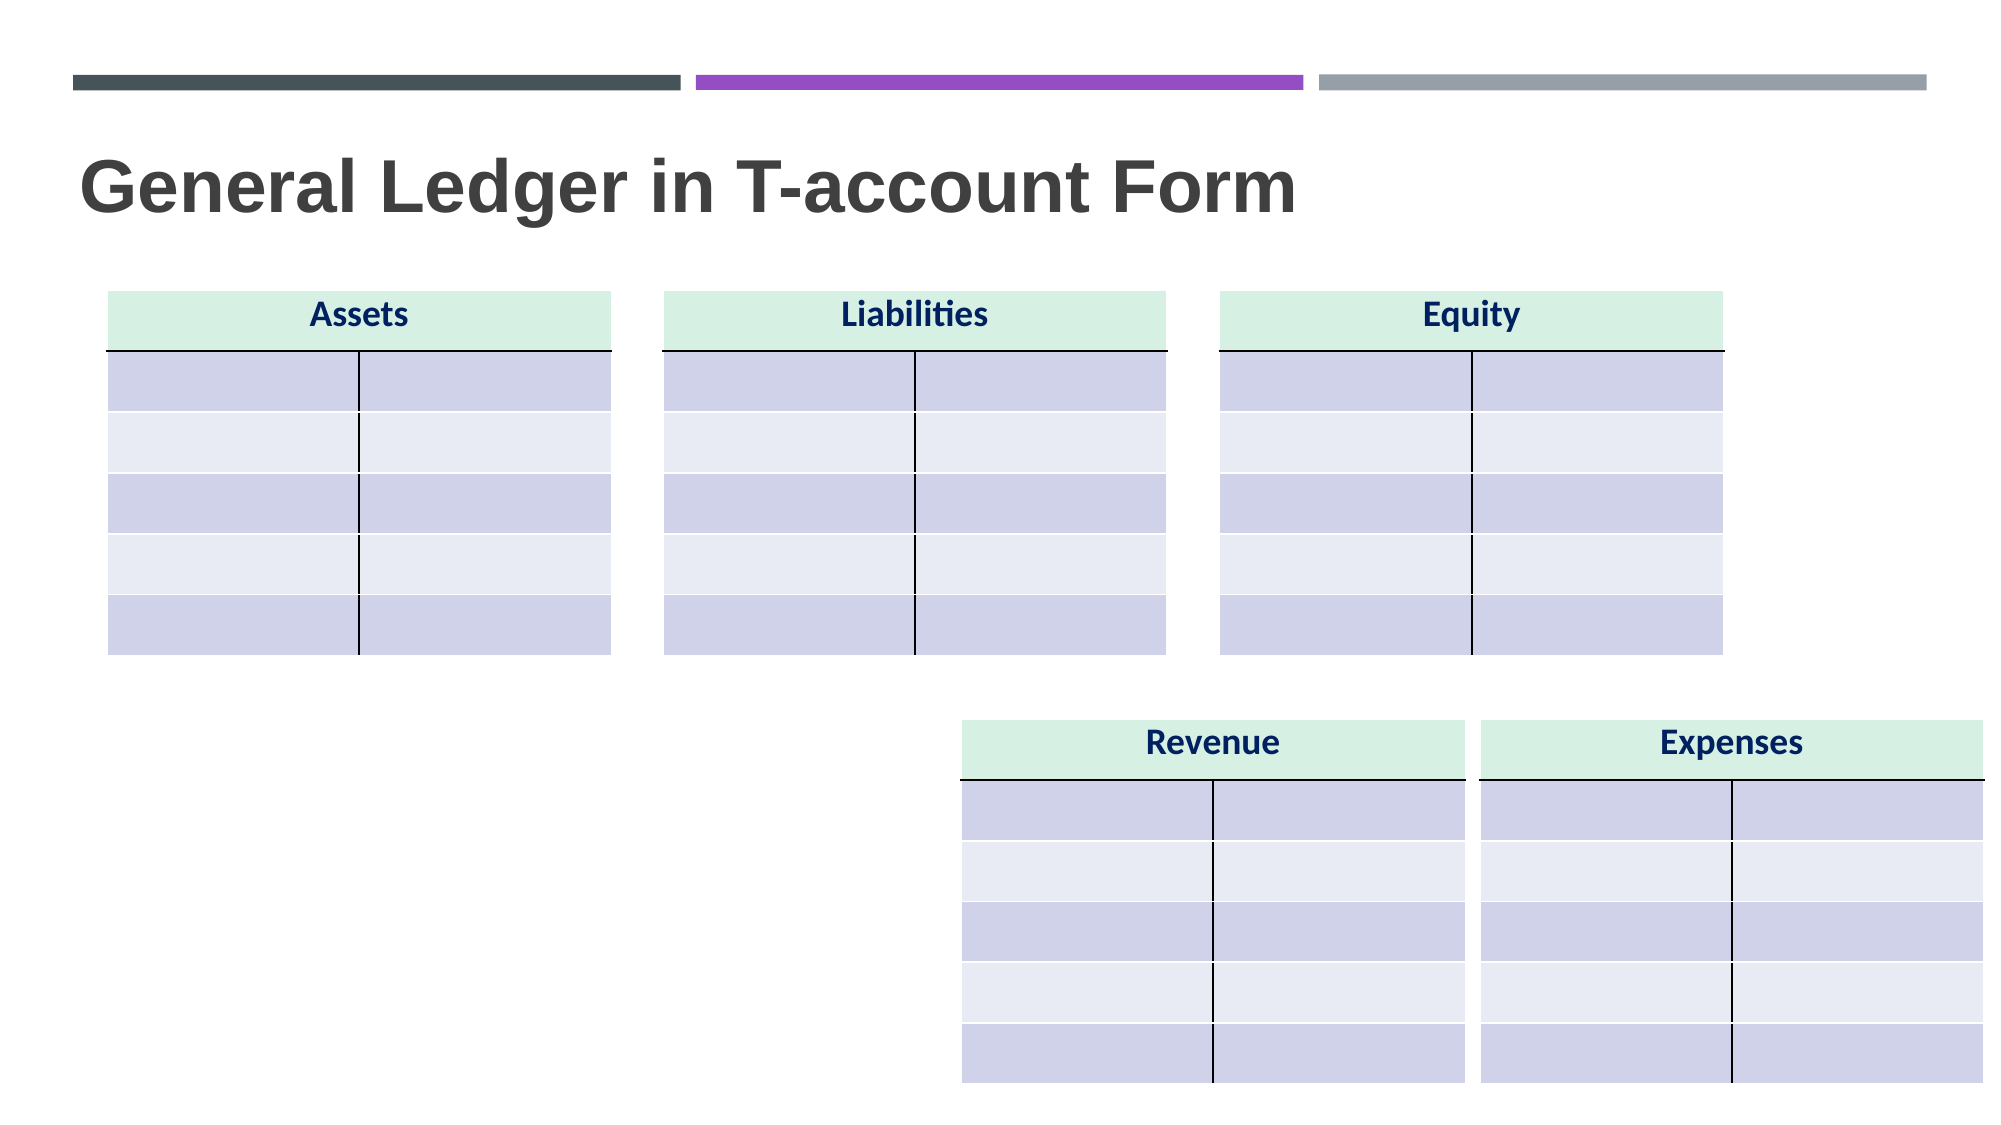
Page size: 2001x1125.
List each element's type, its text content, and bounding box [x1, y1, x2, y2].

table_cell [1220, 413, 1471, 472]
table_cell [916, 595, 1166, 655]
table_cell [1214, 842, 1465, 901]
table_cell [1214, 902, 1465, 961]
table_cell [1733, 963, 1983, 1022]
table_cell [1733, 842, 1983, 901]
table_cell [1481, 781, 1731, 840]
table_cell [108, 352, 358, 411]
table_cell [360, 595, 611, 655]
table_header Liabilities [664, 291, 1166, 350]
table_cell [962, 902, 1212, 961]
table_cell [1481, 902, 1731, 961]
table_cell [1214, 1024, 1465, 1083]
table_cell [962, 842, 1212, 901]
table_cell [916, 474, 1166, 533]
table_header Assets [108, 291, 611, 350]
table_cell [1481, 963, 1731, 1022]
table_cell [1214, 781, 1465, 840]
table_cell [1473, 535, 1723, 594]
title General Ledger in T-account Form [71, 84, 1882, 281]
table_cell [664, 474, 914, 533]
table_cell [1733, 781, 1983, 840]
table_cell [1473, 352, 1723, 411]
table_cell [1220, 535, 1471, 594]
table_cell [916, 352, 1166, 411]
table_header Expenses [1481, 720, 1983, 779]
table_cell [360, 413, 611, 472]
table_cell [360, 474, 611, 533]
table_cell [1473, 474, 1723, 533]
table_cell [916, 535, 1166, 594]
table_cell [962, 1024, 1212, 1083]
table_cell [108, 474, 358, 533]
table_cell [962, 963, 1212, 1022]
table_header Equity [1220, 291, 1723, 350]
table_cell [1220, 352, 1471, 411]
table_cell [1214, 963, 1465, 1022]
table_cell [360, 352, 611, 411]
table_cell [664, 595, 914, 655]
table_cell [1473, 595, 1723, 655]
table_cell [1481, 842, 1731, 901]
table_cell [1733, 902, 1983, 961]
table_header Revenue [962, 720, 1465, 779]
table_cell [108, 413, 358, 472]
table_cell [108, 535, 358, 594]
table_cell [360, 535, 611, 594]
table_cell [962, 781, 1212, 840]
table_cell [1220, 474, 1471, 533]
table_cell [1733, 1024, 1983, 1083]
table_cell [1481, 1024, 1731, 1083]
table_cell [664, 535, 914, 594]
table_cell [108, 595, 358, 655]
table_cell [916, 413, 1166, 472]
table_cell [1473, 413, 1723, 472]
table_cell [664, 413, 914, 472]
table_cell [1220, 595, 1471, 655]
table_cell [664, 352, 914, 411]
